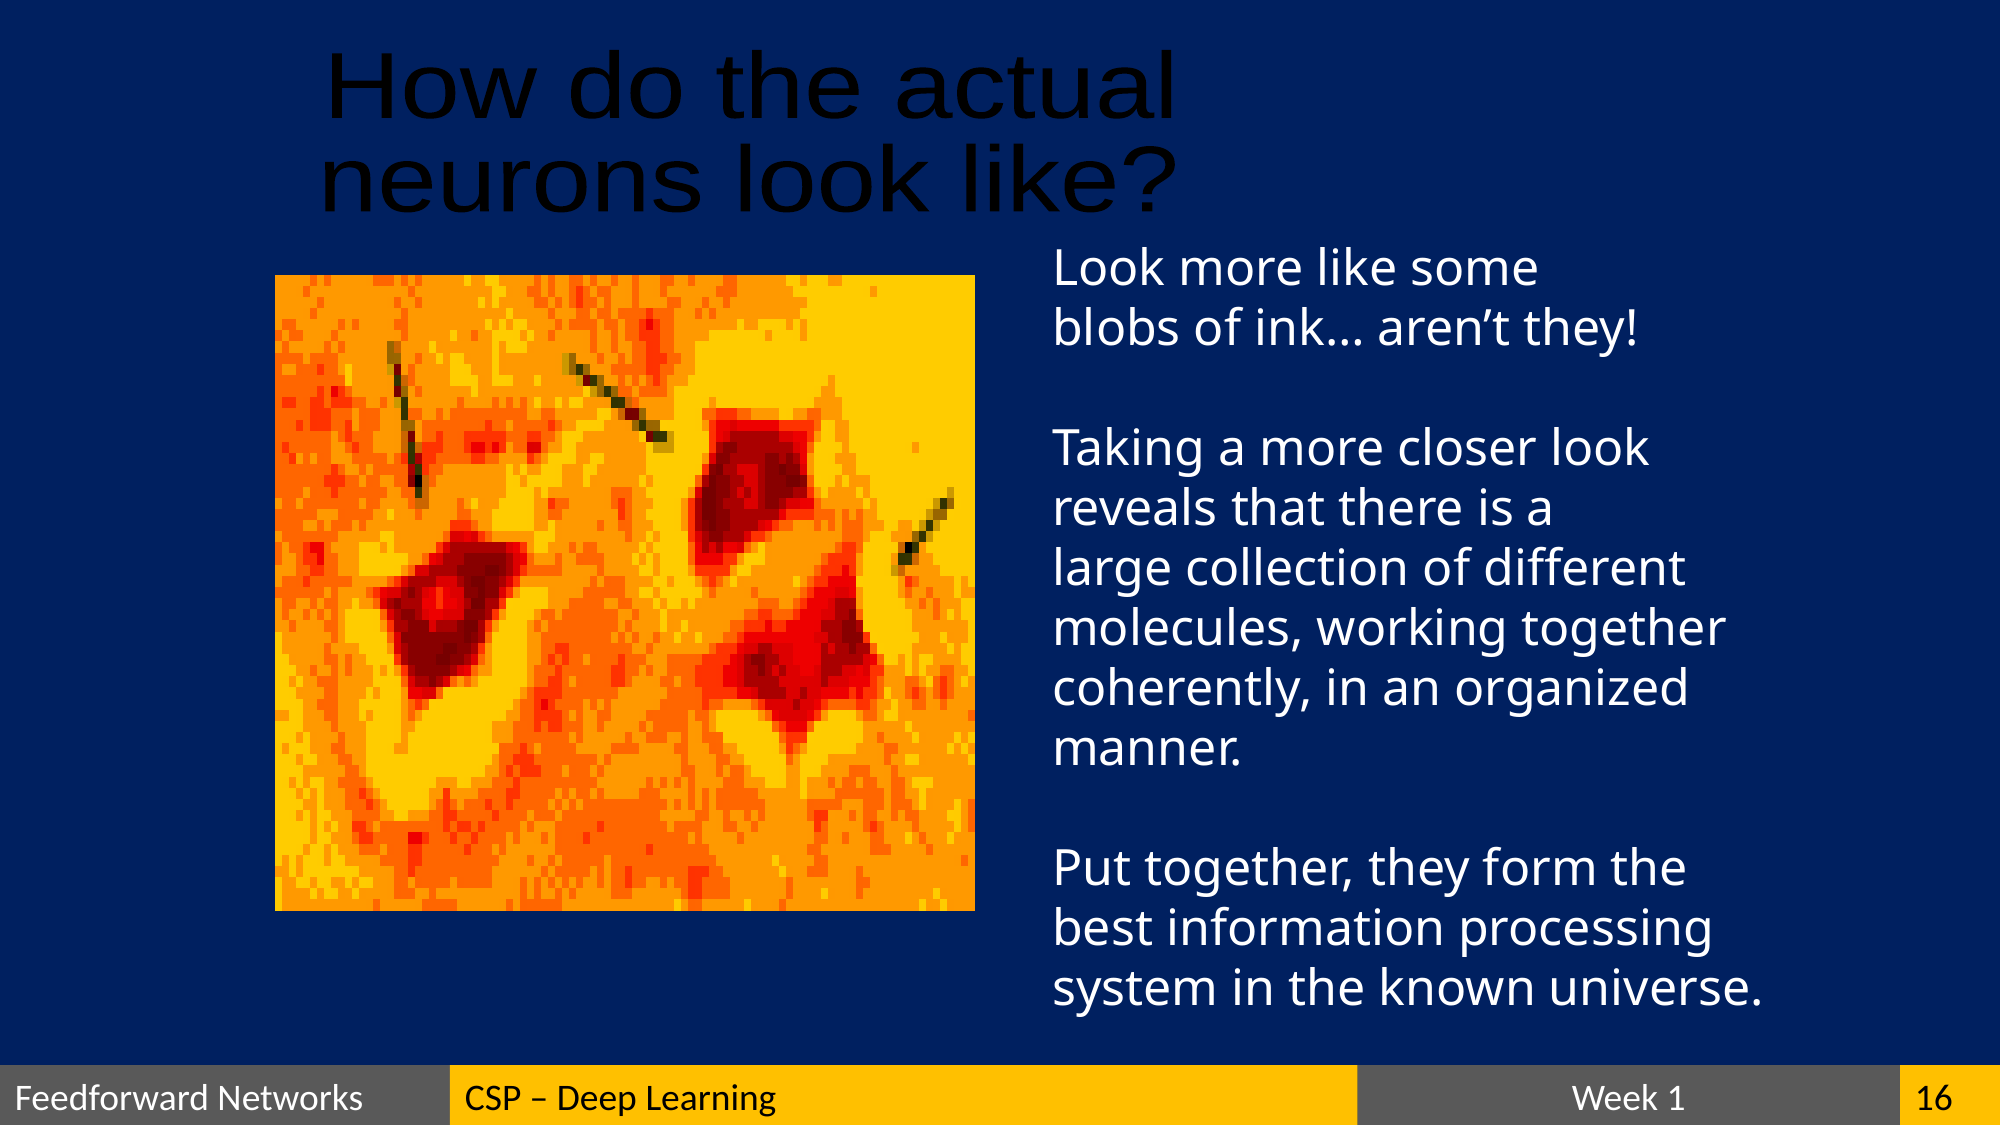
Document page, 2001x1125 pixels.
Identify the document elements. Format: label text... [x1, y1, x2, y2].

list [274, 275, 975, 911]
text_box Look more like some blobs of ink… aren’t they! Taking a more closer look reveals that there is a large collection of different molecules, working together coherently, in an organized manner. Put together, they form the best information processing system in the known universe. [1037, 213, 1888, 1039]
